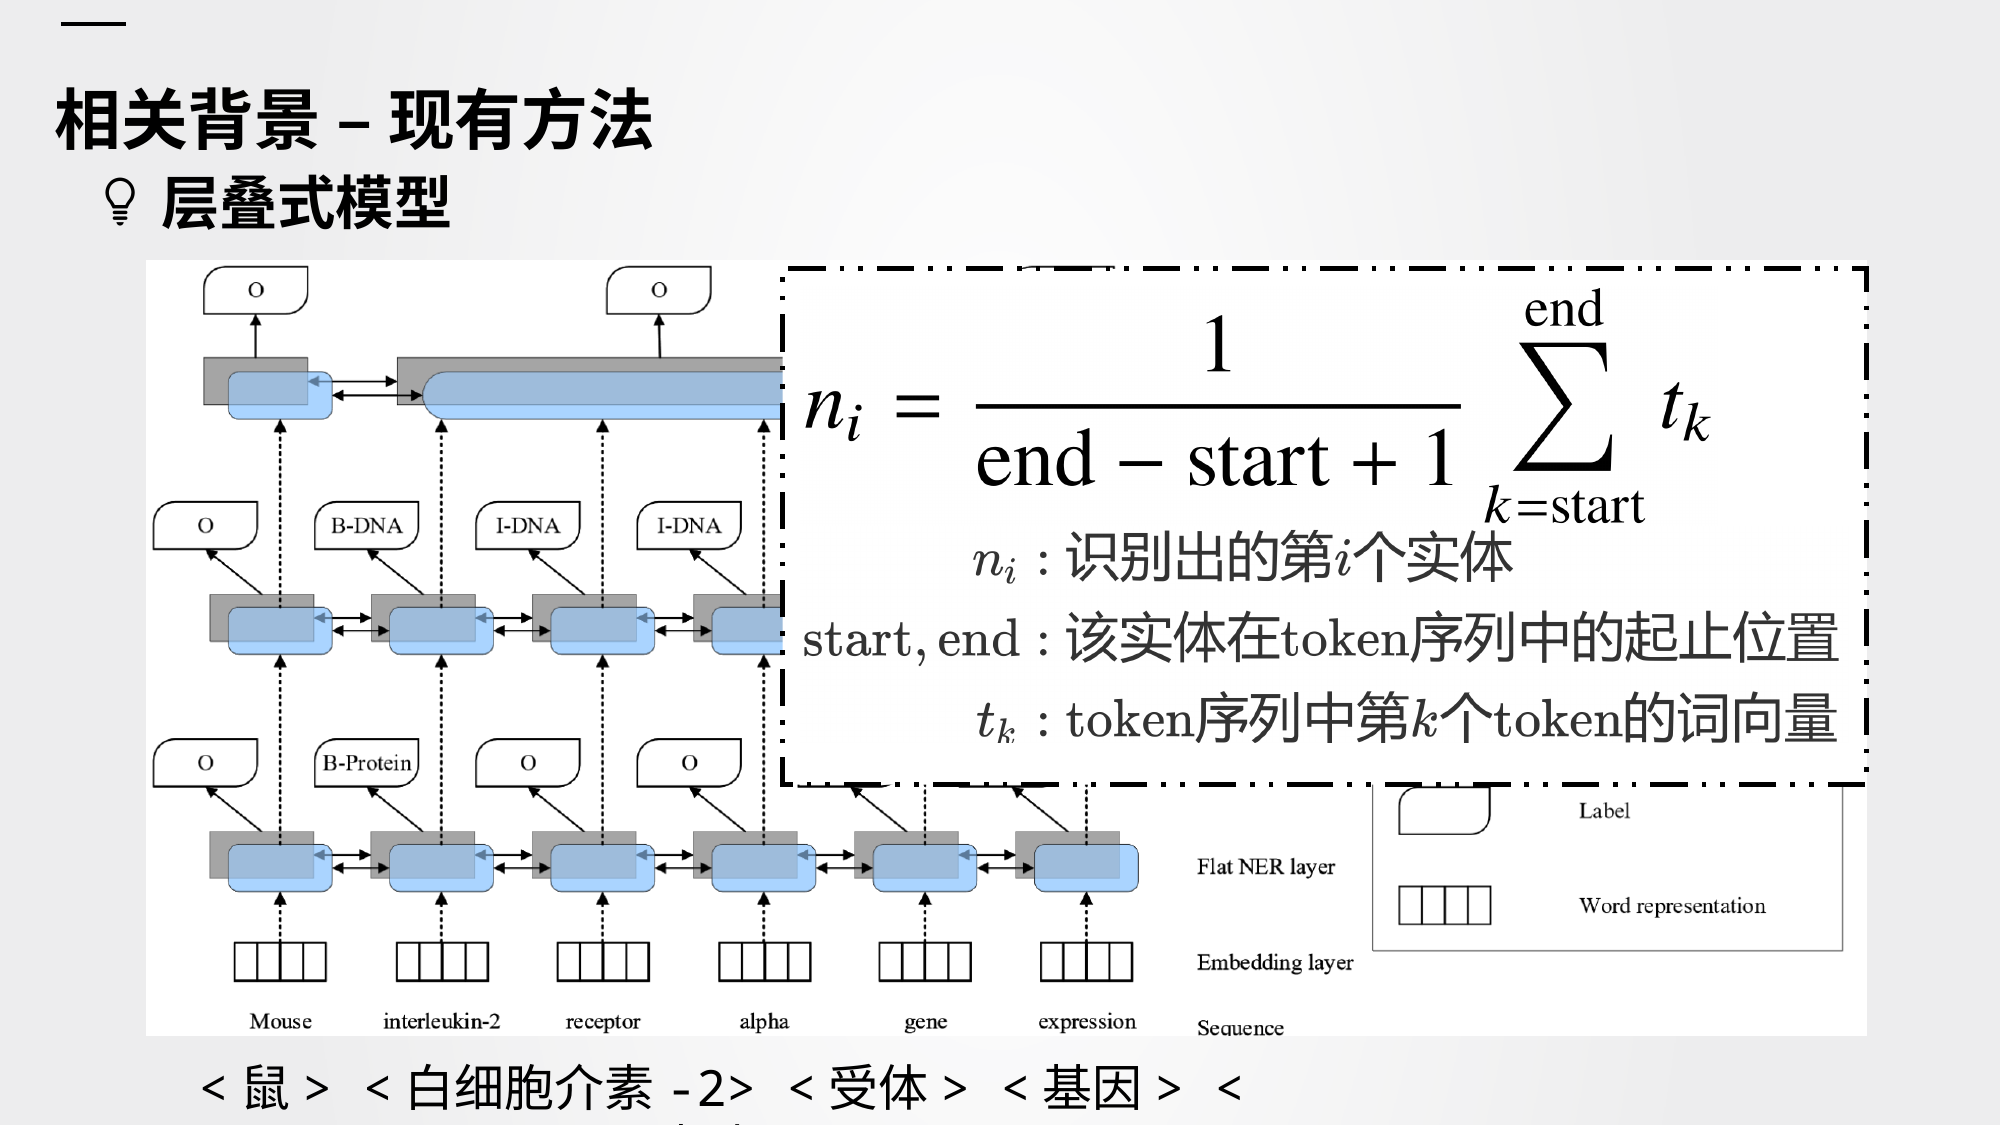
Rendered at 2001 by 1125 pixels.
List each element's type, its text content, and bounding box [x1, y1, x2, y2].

picture [0, 0, 2000, 1125]
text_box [39, 24, 678, 159]
text_box <鼠> <白细胞介素-2> <受体> <基因> <表达> [160, 1049, 1294, 1125]
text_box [93, 158, 590, 245]
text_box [782, 268, 1867, 785]
